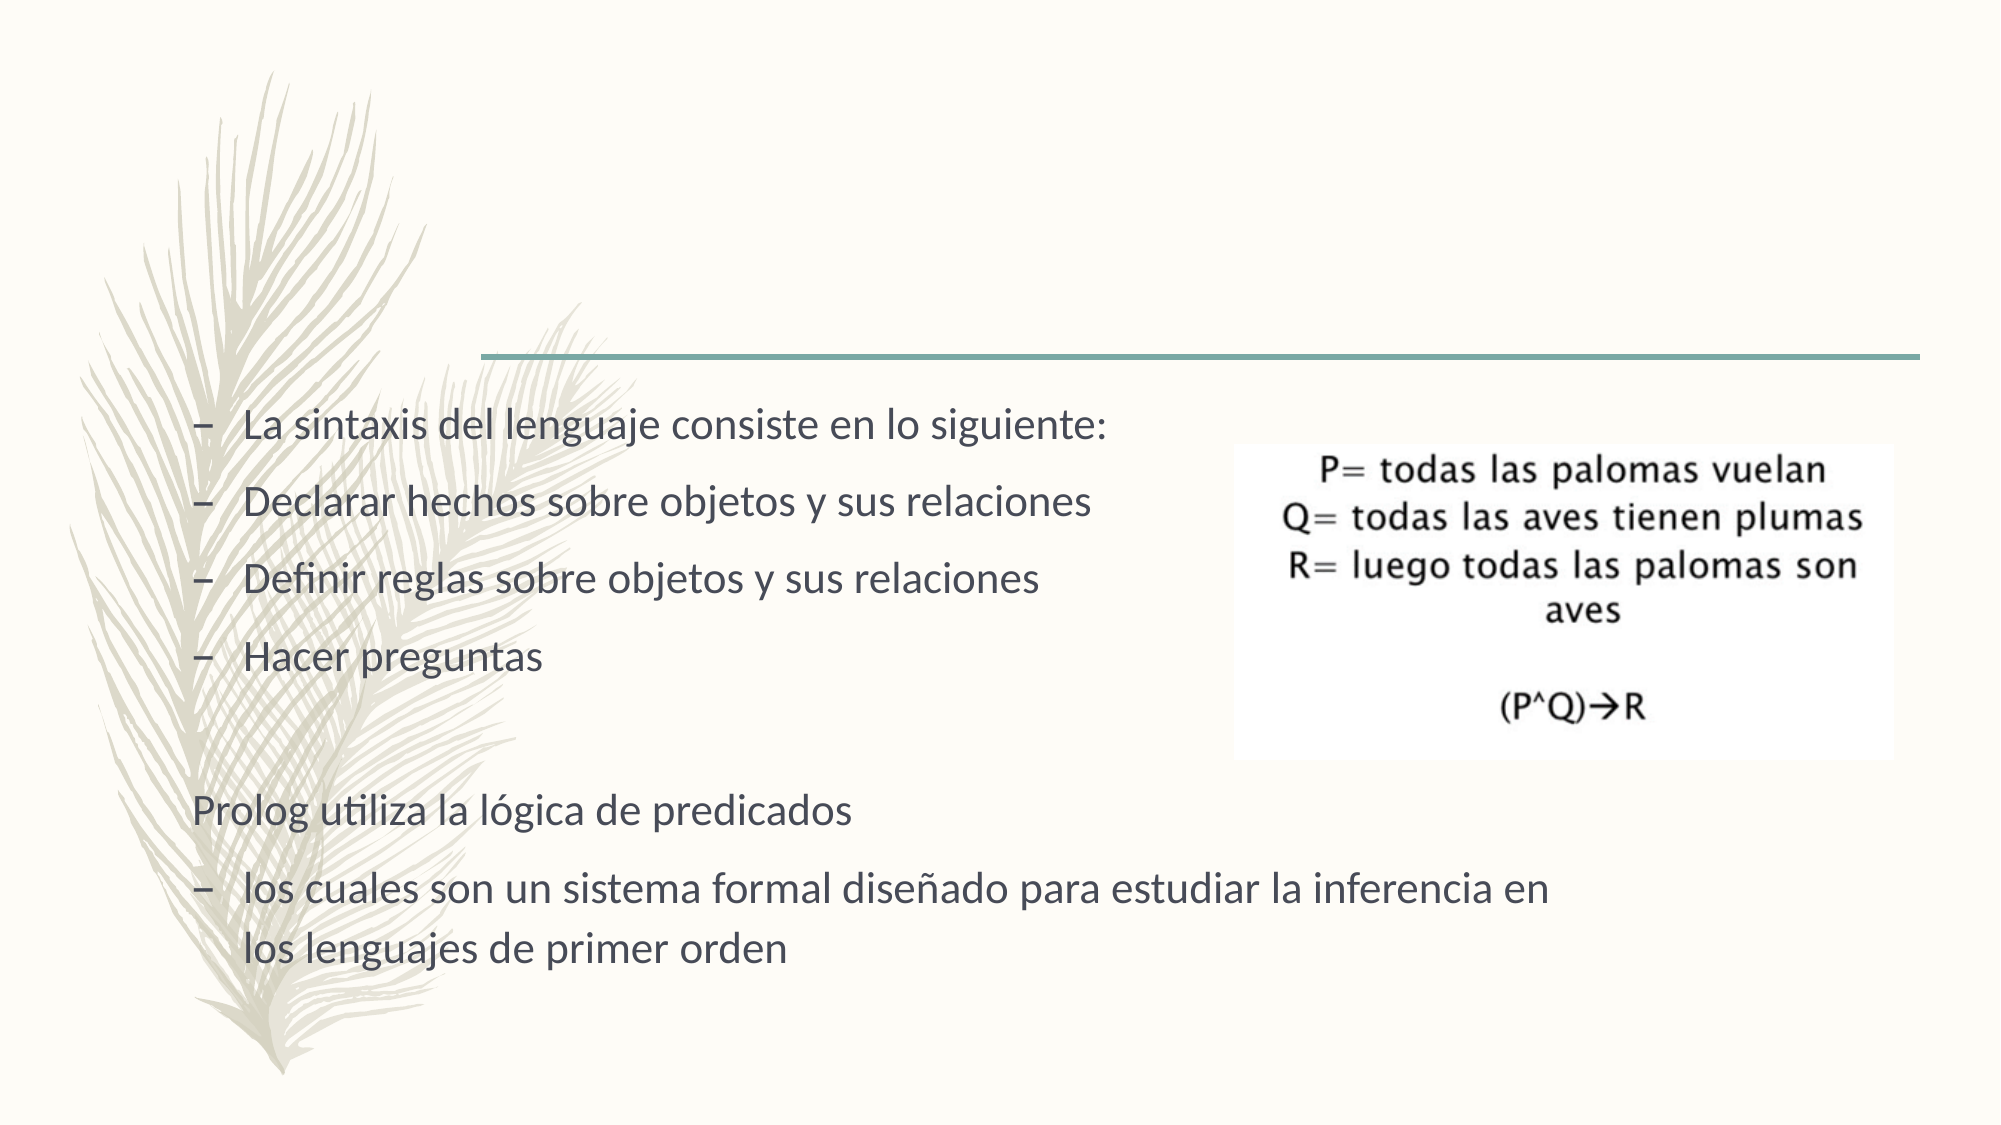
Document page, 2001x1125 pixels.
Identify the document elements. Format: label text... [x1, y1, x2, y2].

list La sintaxis del lenguaje consiste en lo siguiente: Declarar hechos sobre objetos y sus relaciones Definir reglas sobre objetos y sus relaciones Hacer preguntas Prolog utiliza la lógica de predicados los cuales son un sistema formal diseñado para estudiar la inferencia en los lenguajes de primer orden [177, 380, 1616, 980]
picture [1233, 444, 1894, 760]
